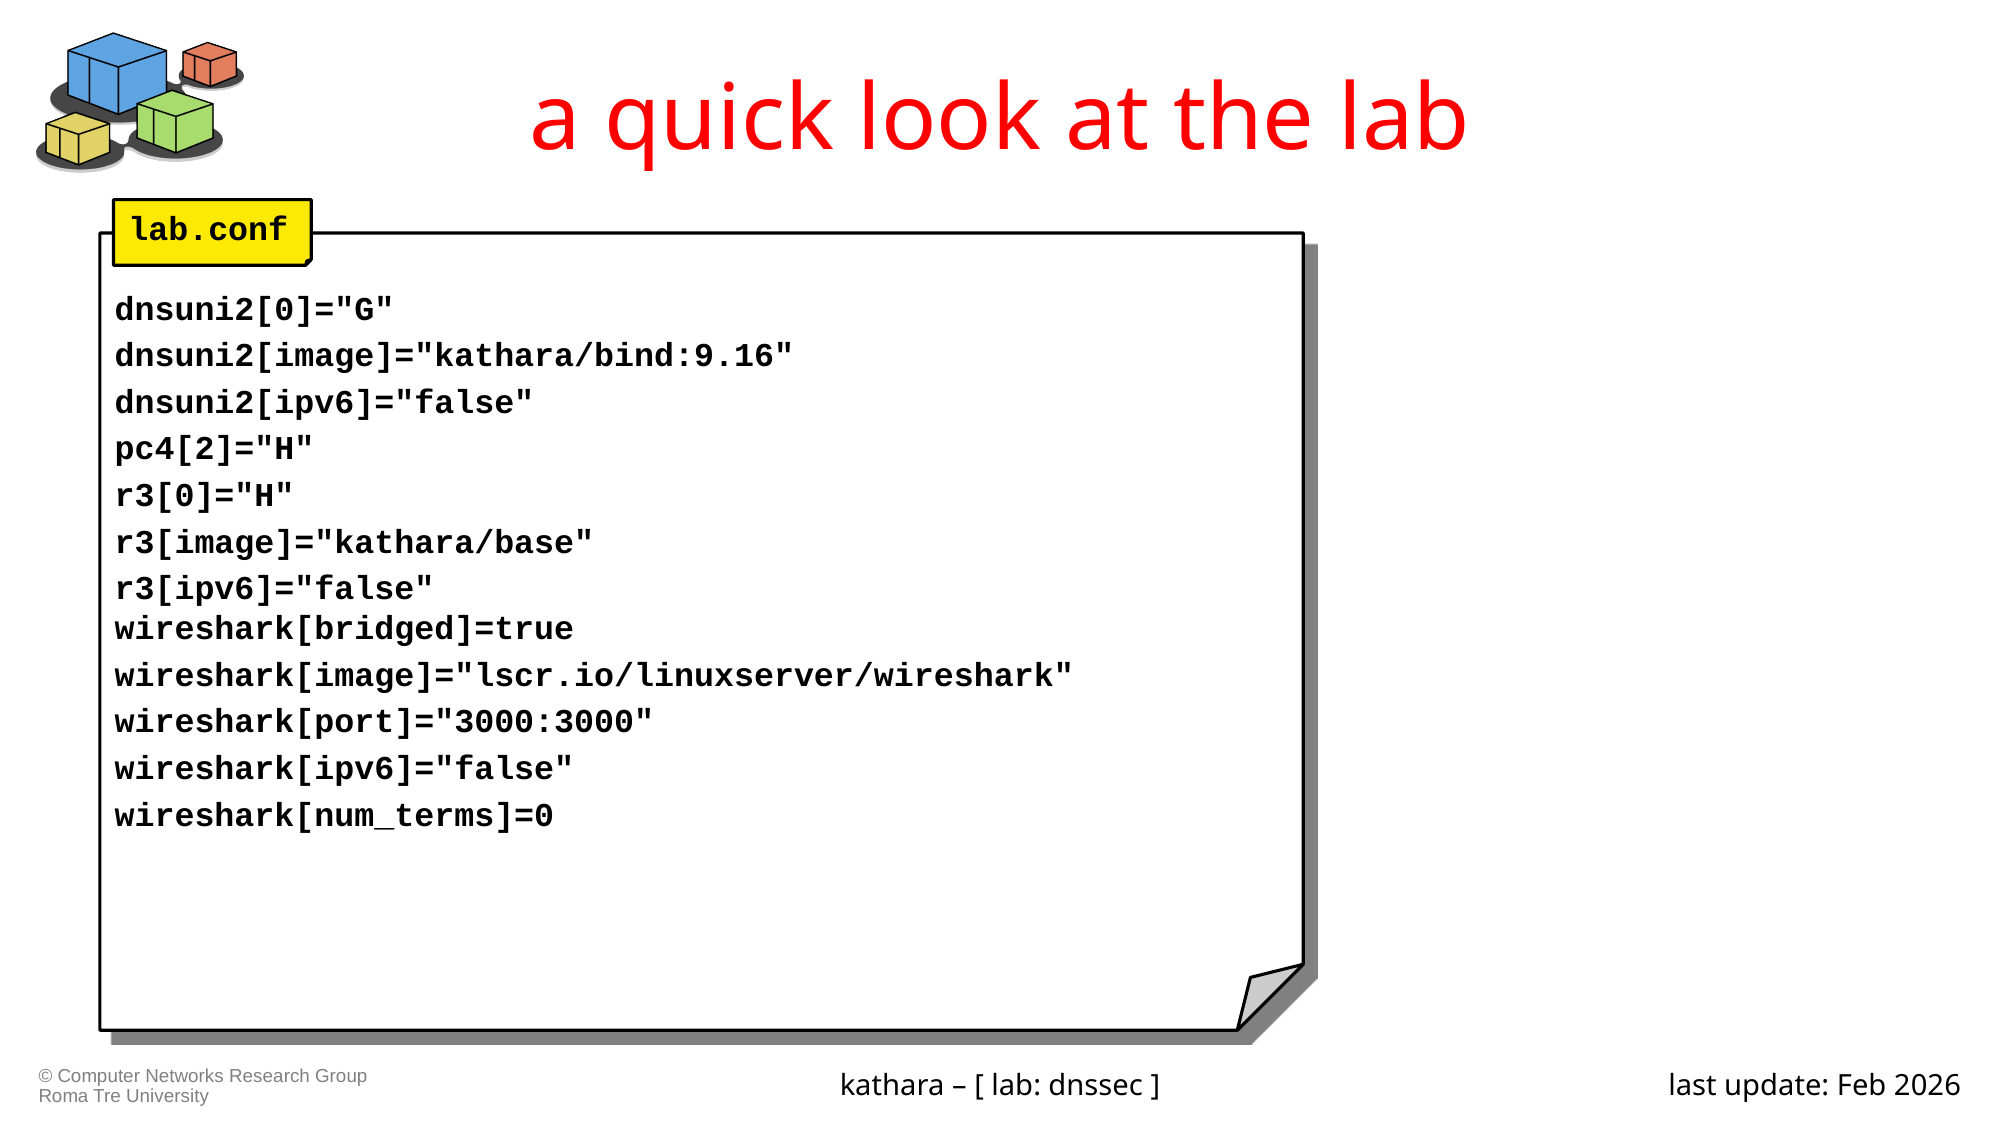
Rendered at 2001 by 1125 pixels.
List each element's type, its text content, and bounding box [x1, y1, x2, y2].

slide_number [1519, 1058, 1977, 1114]
picture [36, 32, 99, 173]
footer kathara – [ lab: dnssec ] [511, 1058, 1489, 1114]
title a quick look at the lab [99, 19, 1900, 207]
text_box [99, 199, 1304, 1031]
